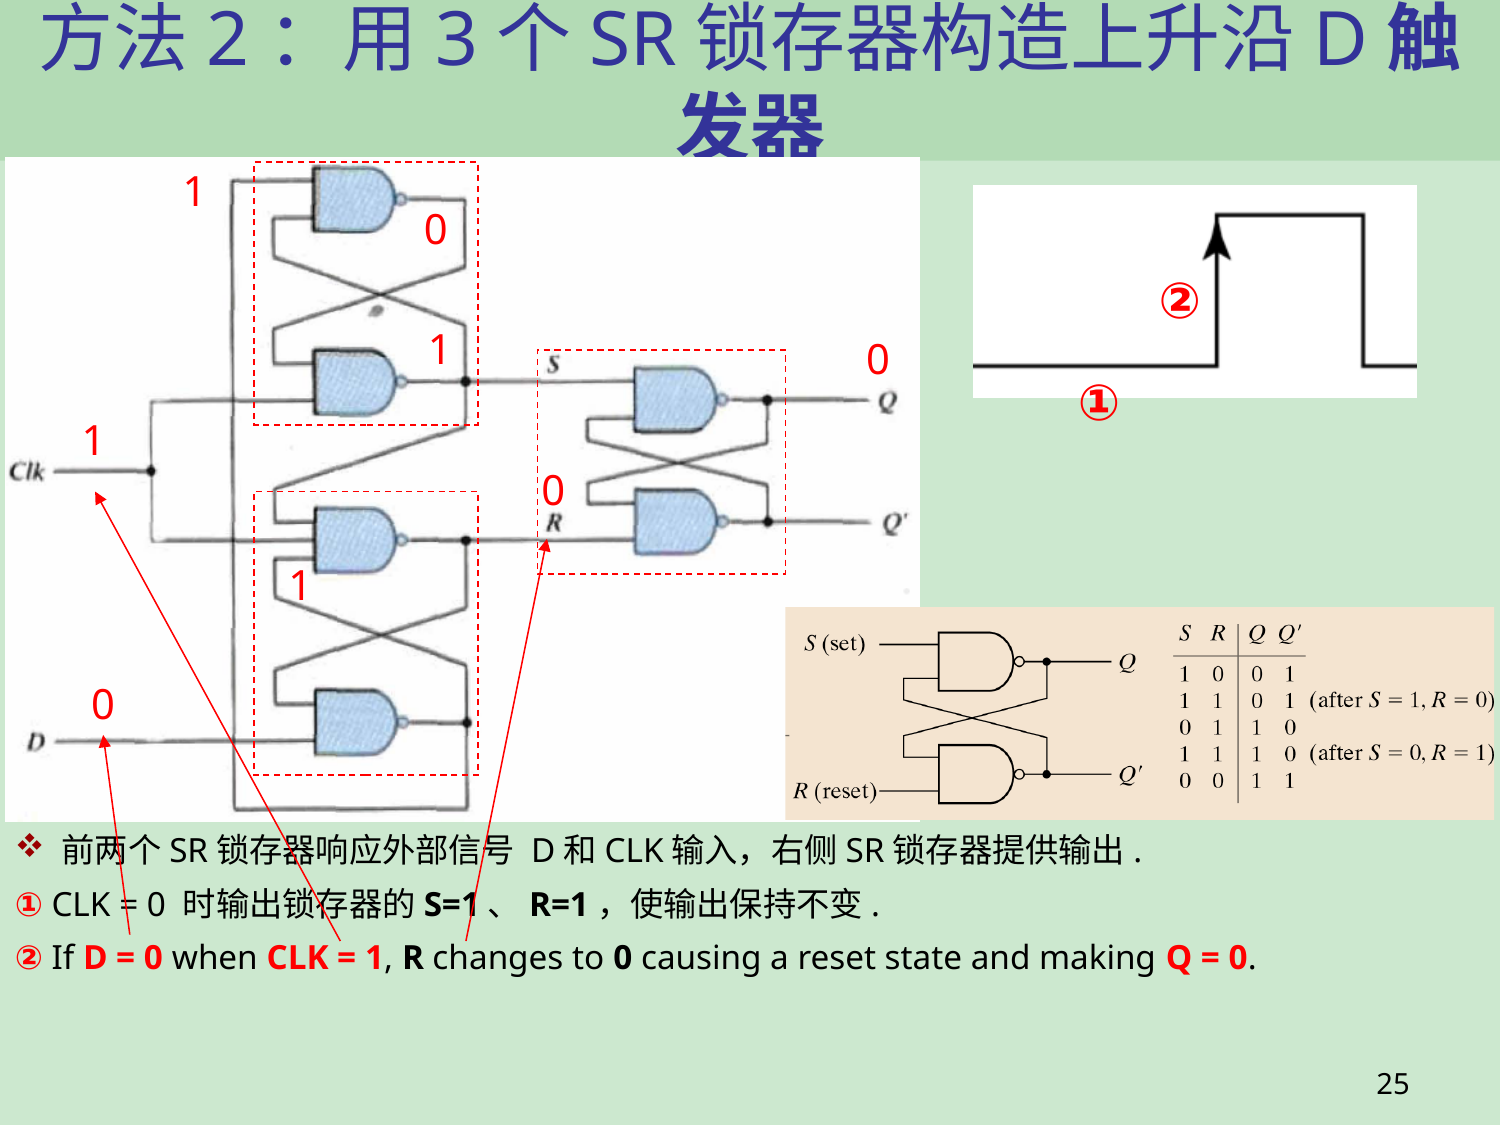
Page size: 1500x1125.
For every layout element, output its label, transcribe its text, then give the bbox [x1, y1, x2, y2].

picture [785, 607, 1495, 821]
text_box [581, 157, 1417, 822]
slide_number 25 [1112, 1037, 1426, 1113]
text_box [66, 157, 581, 942]
text_box 前两个SR锁存器响应外部信号 D和CLK输入，右侧SR锁存器提供输出. ① CLK = 0 时输出锁存器的S=1、R=1，使输出保持不变. ② If D = 0 when CLK = 1, R changes to 0 causing a reset state and making Q = 0. [0, 823, 1495, 984]
title 方法2：用3个SR锁存器构造上升沿D触发器 [17, 11, 1483, 149]
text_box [5, 157, 65, 822]
